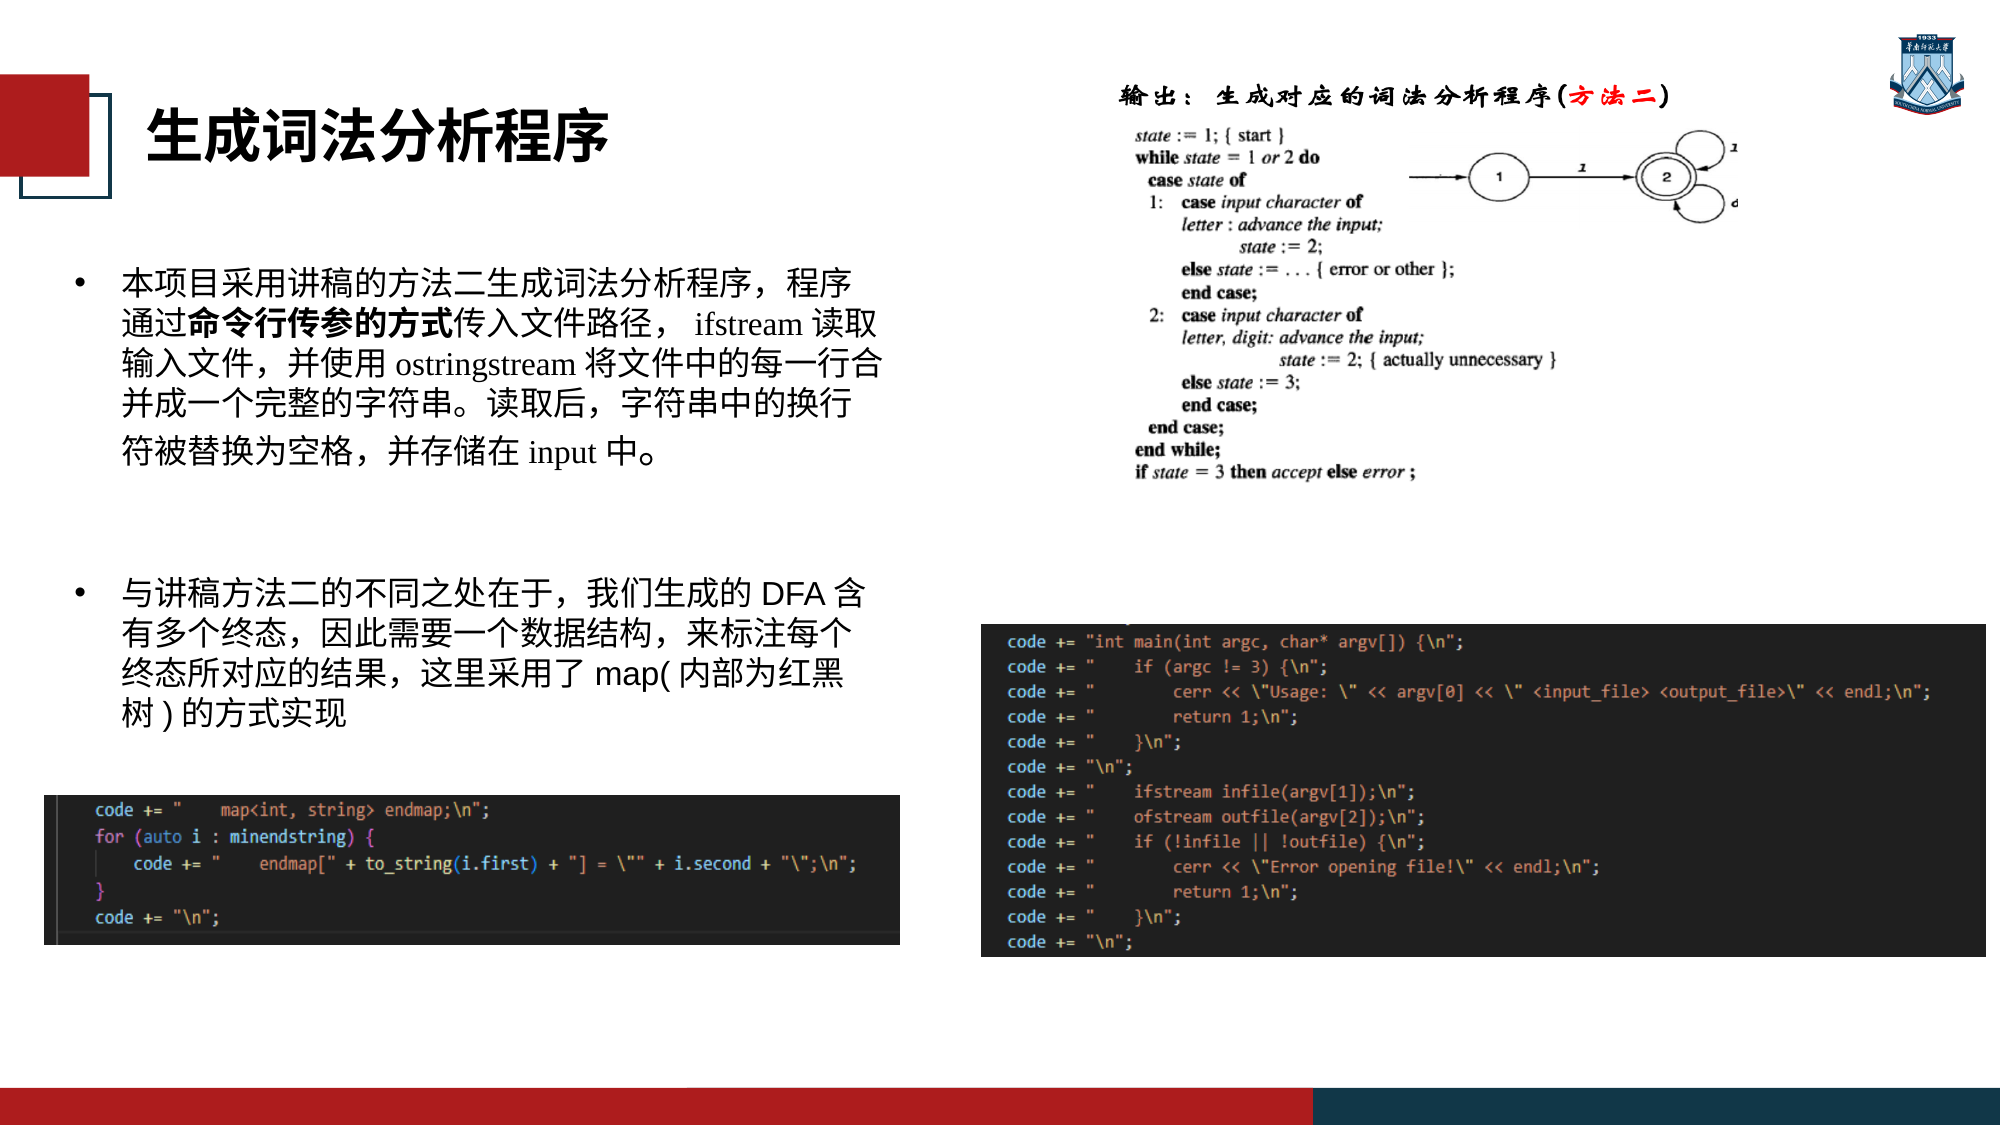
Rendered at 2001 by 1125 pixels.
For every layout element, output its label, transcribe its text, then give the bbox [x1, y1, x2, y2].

picture [1099, 76, 1738, 496]
text_box 请添加您所需要的文本请添加您所需要的文本请添加您所需要需要的文本请添加您所需要的文本请添加您的文本请。 [1360, 391, 1902, 598]
picture [1881, 27, 1970, 124]
text_box 本项目采用讲稿的方法二生成词法分析程序，程序通过命令行传参的方式传入文件路径，ifstream读取输入文件，并使用ostringstream将文件中的每一行合并成一个完整的字符串。读取后，字符串中的换行符被替换为空格，并存储在input中。 与讲稿方法二的不同之处在于，我们生成的DFA含有多个终态，因此需要一个数据结构，来标注每个终态所对应的结果，这里采用了map(内部为红黑树)的方式实现 [59, 254, 900, 795]
picture [981, 624, 1986, 957]
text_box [0, 1087, 2000, 1125]
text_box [0, 74, 111, 198]
picture [44, 795, 900, 945]
text_box 生成词法分析程序 [130, 91, 853, 177]
